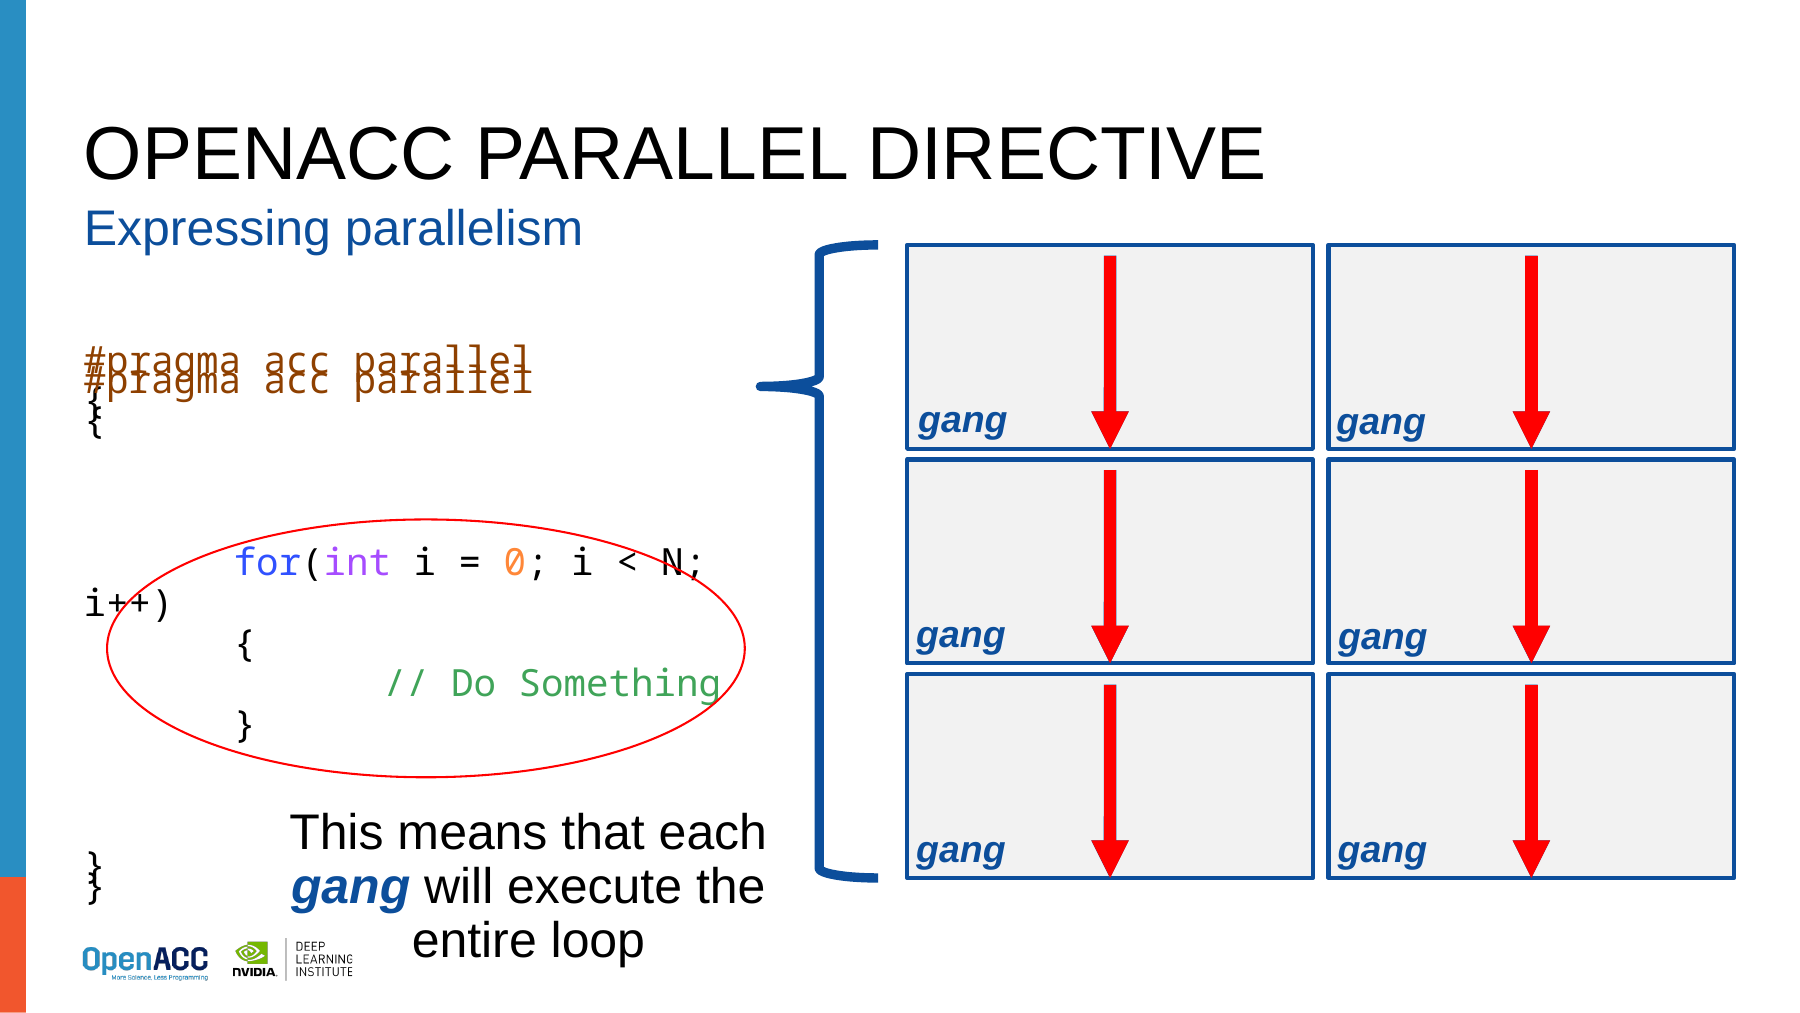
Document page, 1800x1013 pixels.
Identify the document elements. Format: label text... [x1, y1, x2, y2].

text_box [107, 519, 745, 778]
list Expressing parallelism [68, 194, 1706, 282]
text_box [906, 459, 1314, 664]
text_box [906, 673, 1314, 879]
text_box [1328, 459, 1735, 664]
picture [81, 946, 208, 981]
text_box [1328, 673, 1735, 879]
text_box #pragma acc parallel { } [68, 350, 780, 898]
text_box This means that each gang will execute the entire loop [242, 798, 815, 977]
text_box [1328, 244, 1735, 450]
title OPENACC PARALLEL DIRECTIVE [68, 106, 1706, 194]
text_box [906, 244, 1314, 450]
picture [233, 938, 353, 981]
text_box [760, 244, 879, 878]
